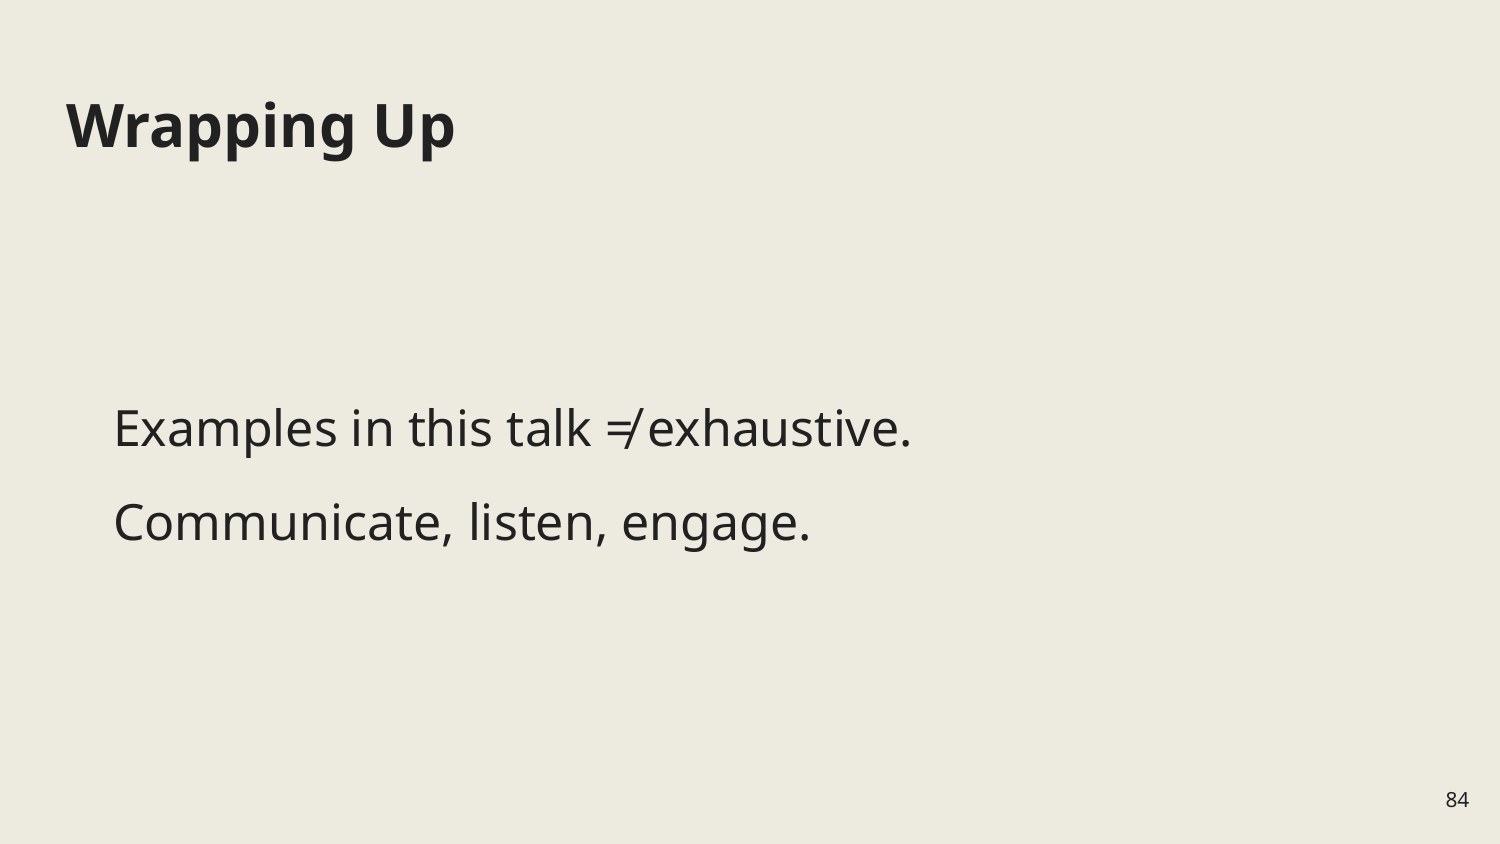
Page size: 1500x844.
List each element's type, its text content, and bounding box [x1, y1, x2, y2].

slide_number 84 [1394, 769, 1484, 834]
title Wrapping Up [51, 72, 1449, 176]
list Examples in this talk ≠ exhaustive. Communicate, listen, engage. [51, 189, 1394, 750]
